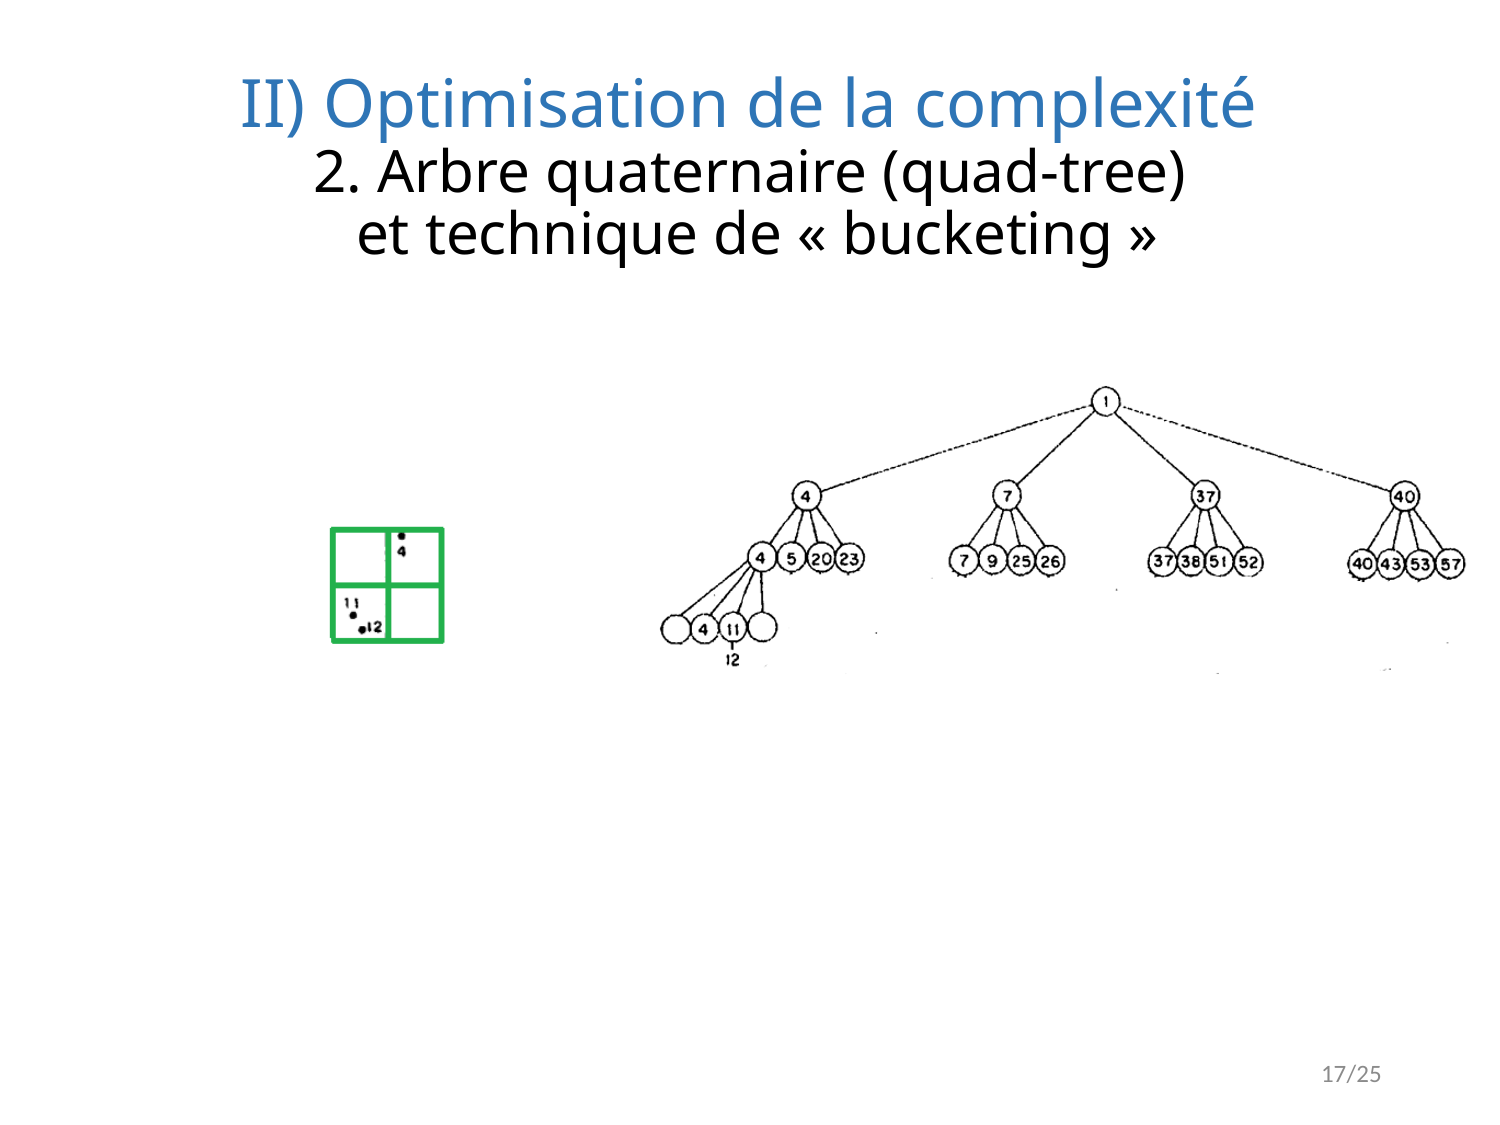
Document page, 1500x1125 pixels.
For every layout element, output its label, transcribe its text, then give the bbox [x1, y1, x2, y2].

title II) Optimisation de la complexité 2. Arbre quaternaire (quad-tree) et technique de « bucketing » [103, 59, 1397, 278]
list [304, 521, 467, 657]
slide_number 17/25 [1059, 1042, 1397, 1103]
picture [651, 368, 1472, 675]
